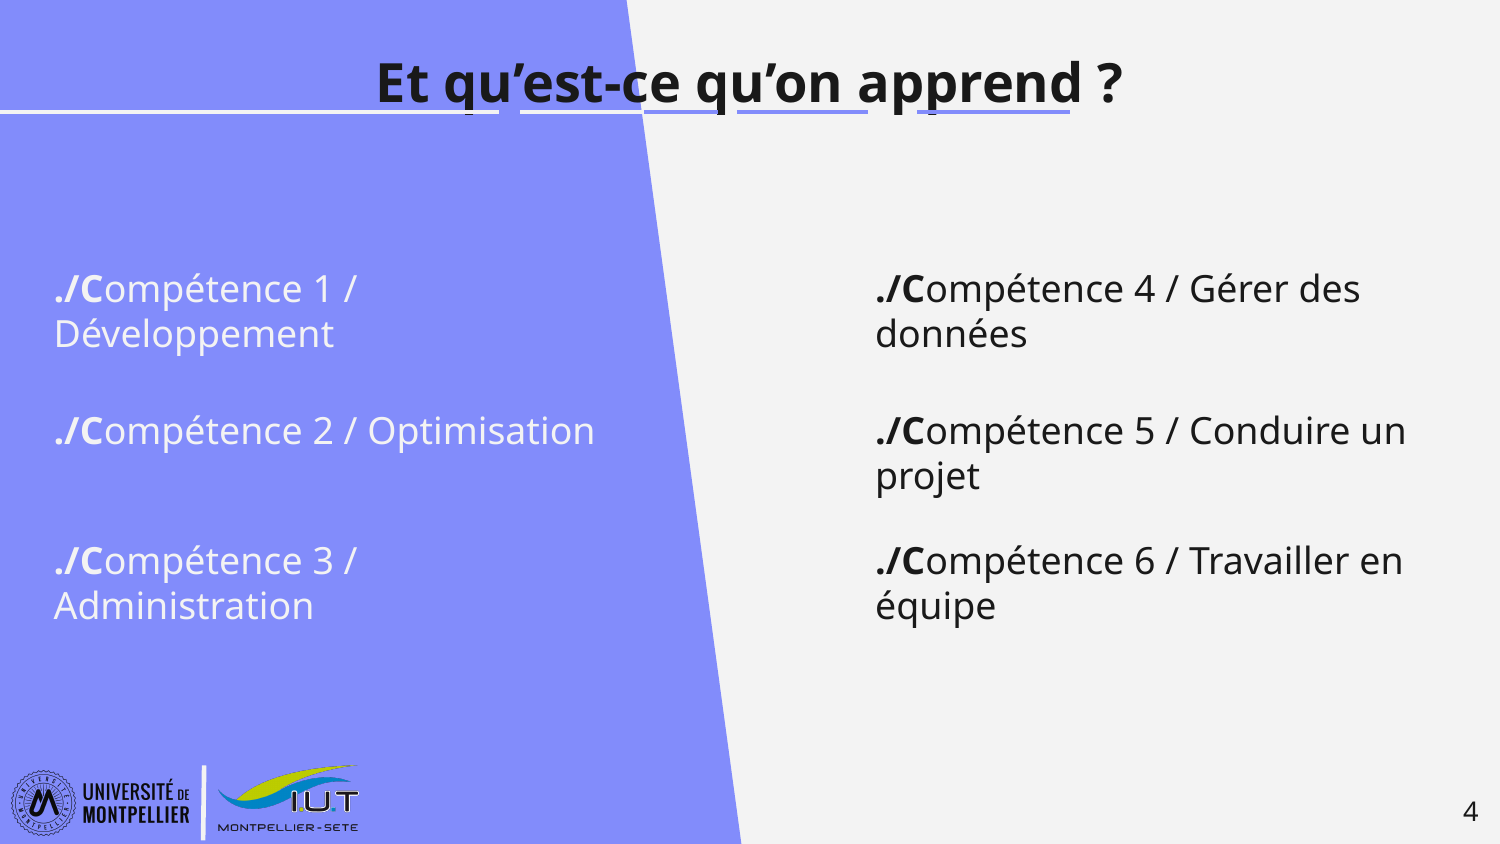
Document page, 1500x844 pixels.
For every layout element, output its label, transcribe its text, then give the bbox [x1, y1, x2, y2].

subtitle ./Compétence 1 / Développement [38, 250, 631, 315]
subtitle ./Compétence 5 / Conduire un projet [860, 392, 1500, 471]
subtitle ./Compétence 2 / Optimisation [38, 392, 631, 464]
slide_number 4 [1403, 779, 1494, 844]
picture [11, 770, 189, 836]
title Et qu’est-ce qu’on apprend ? [110, 32, 1390, 125]
subtitle ./Compétence 4 / Gérer des données [860, 250, 1500, 329]
subtitle ./Compétence 3 / Administration [38, 521, 631, 594]
picture [218, 765, 359, 831]
subtitle ./Compétence 6 / Travailler en équipe [860, 521, 1500, 594]
